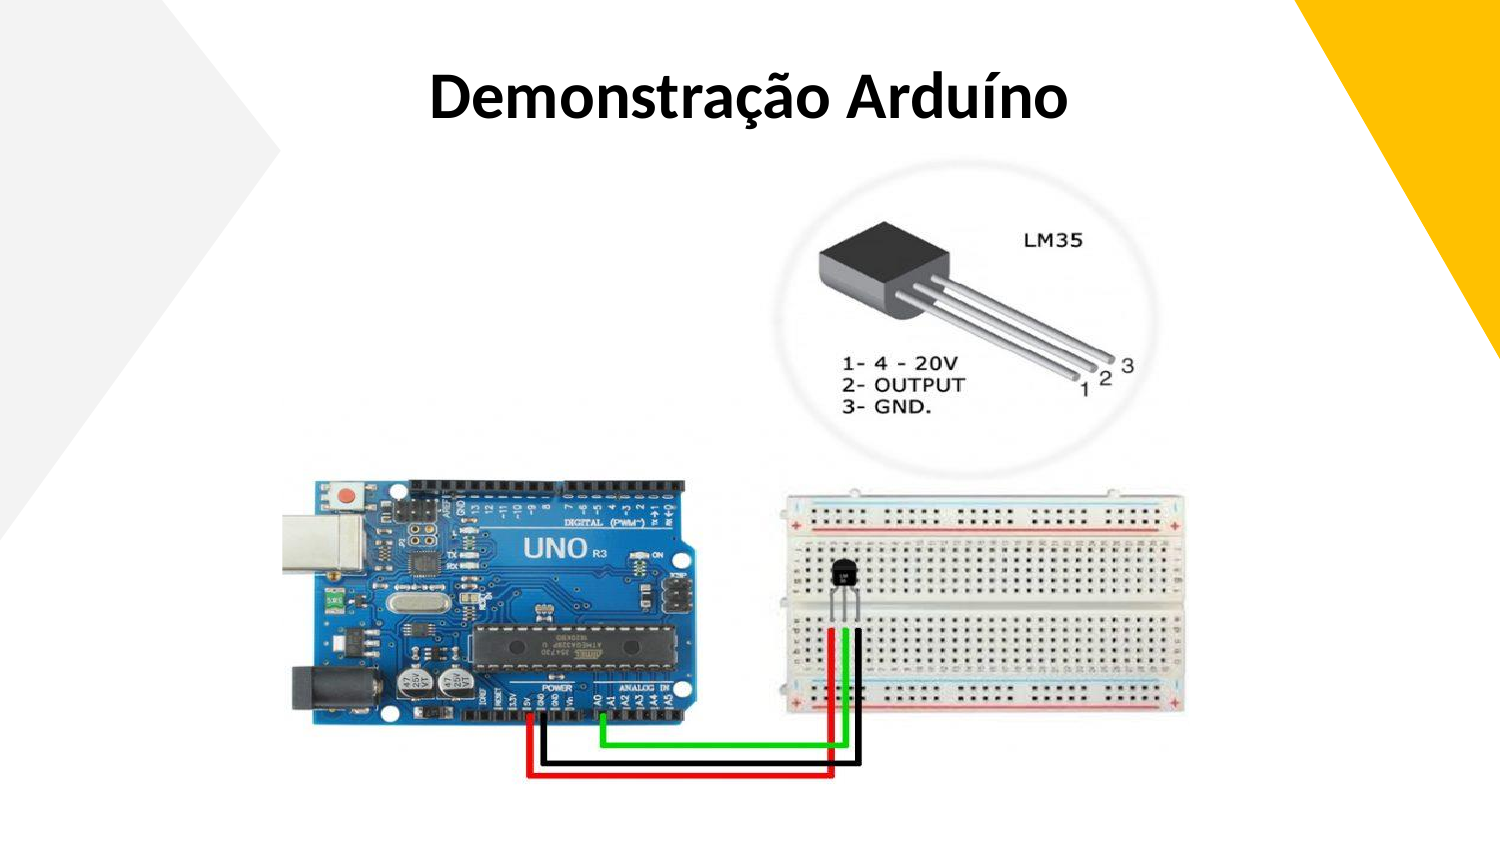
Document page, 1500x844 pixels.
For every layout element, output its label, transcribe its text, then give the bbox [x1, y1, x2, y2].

title Demonstração Arduíno [85, 37, 1415, 132]
picture [282, 153, 1190, 807]
